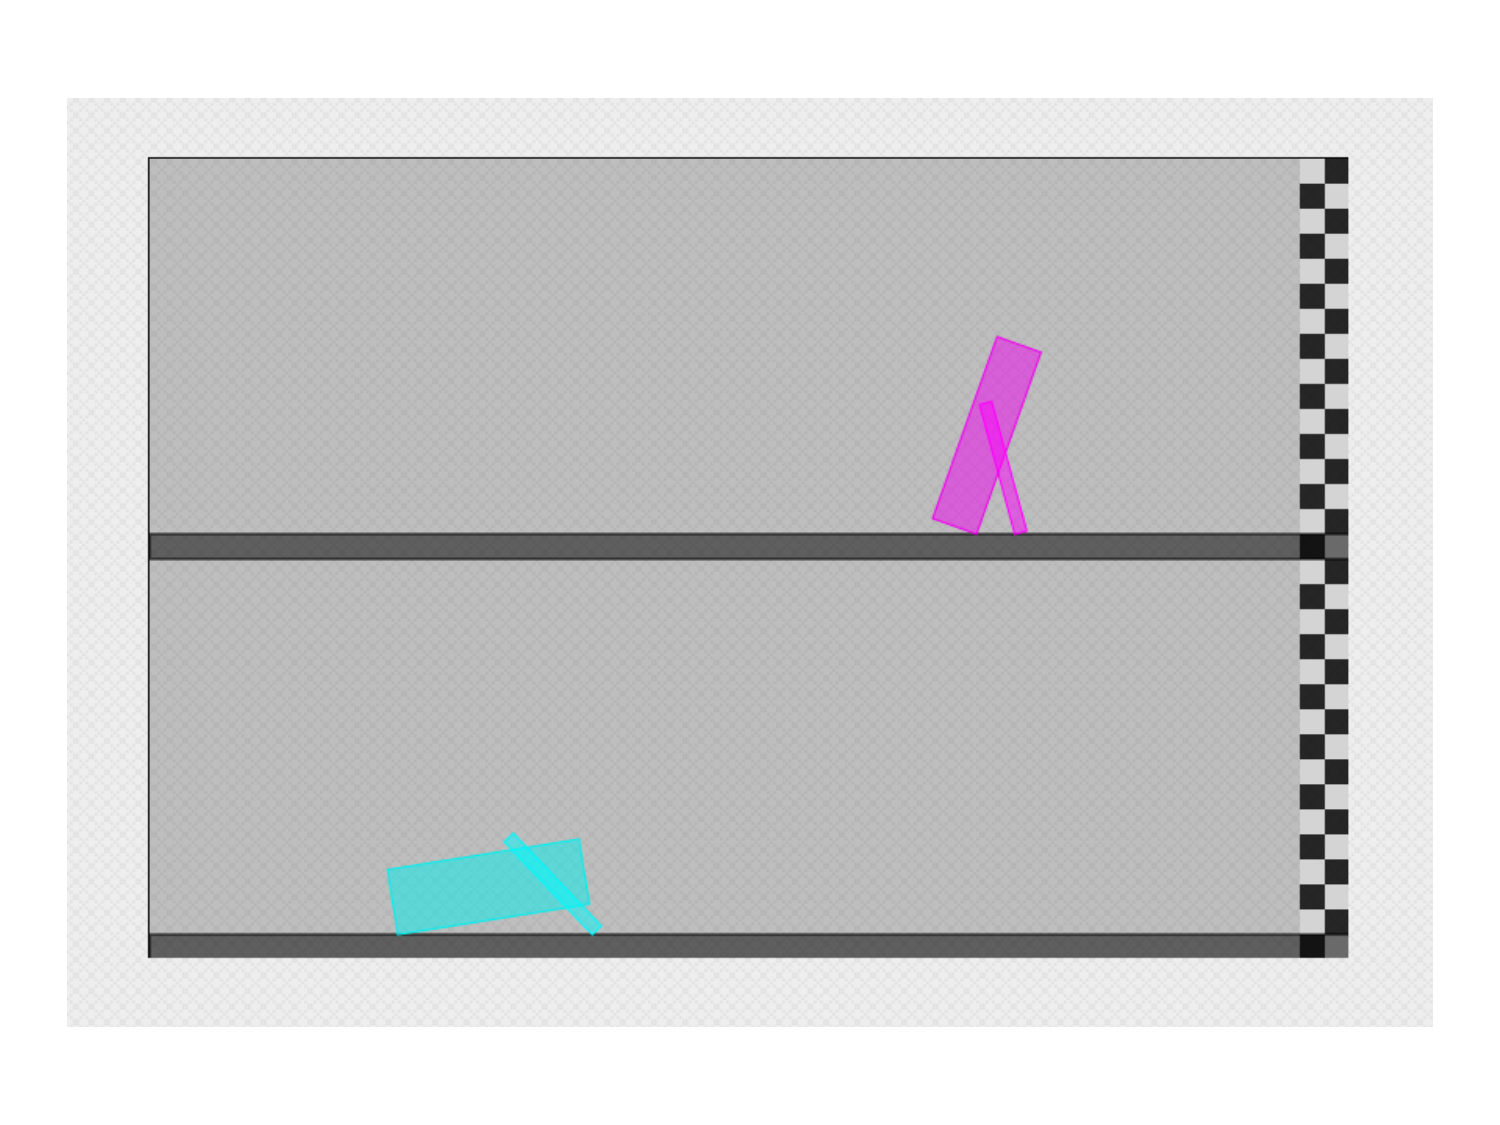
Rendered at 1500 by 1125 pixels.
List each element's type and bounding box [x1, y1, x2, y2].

picture [66, 98, 1434, 1027]
